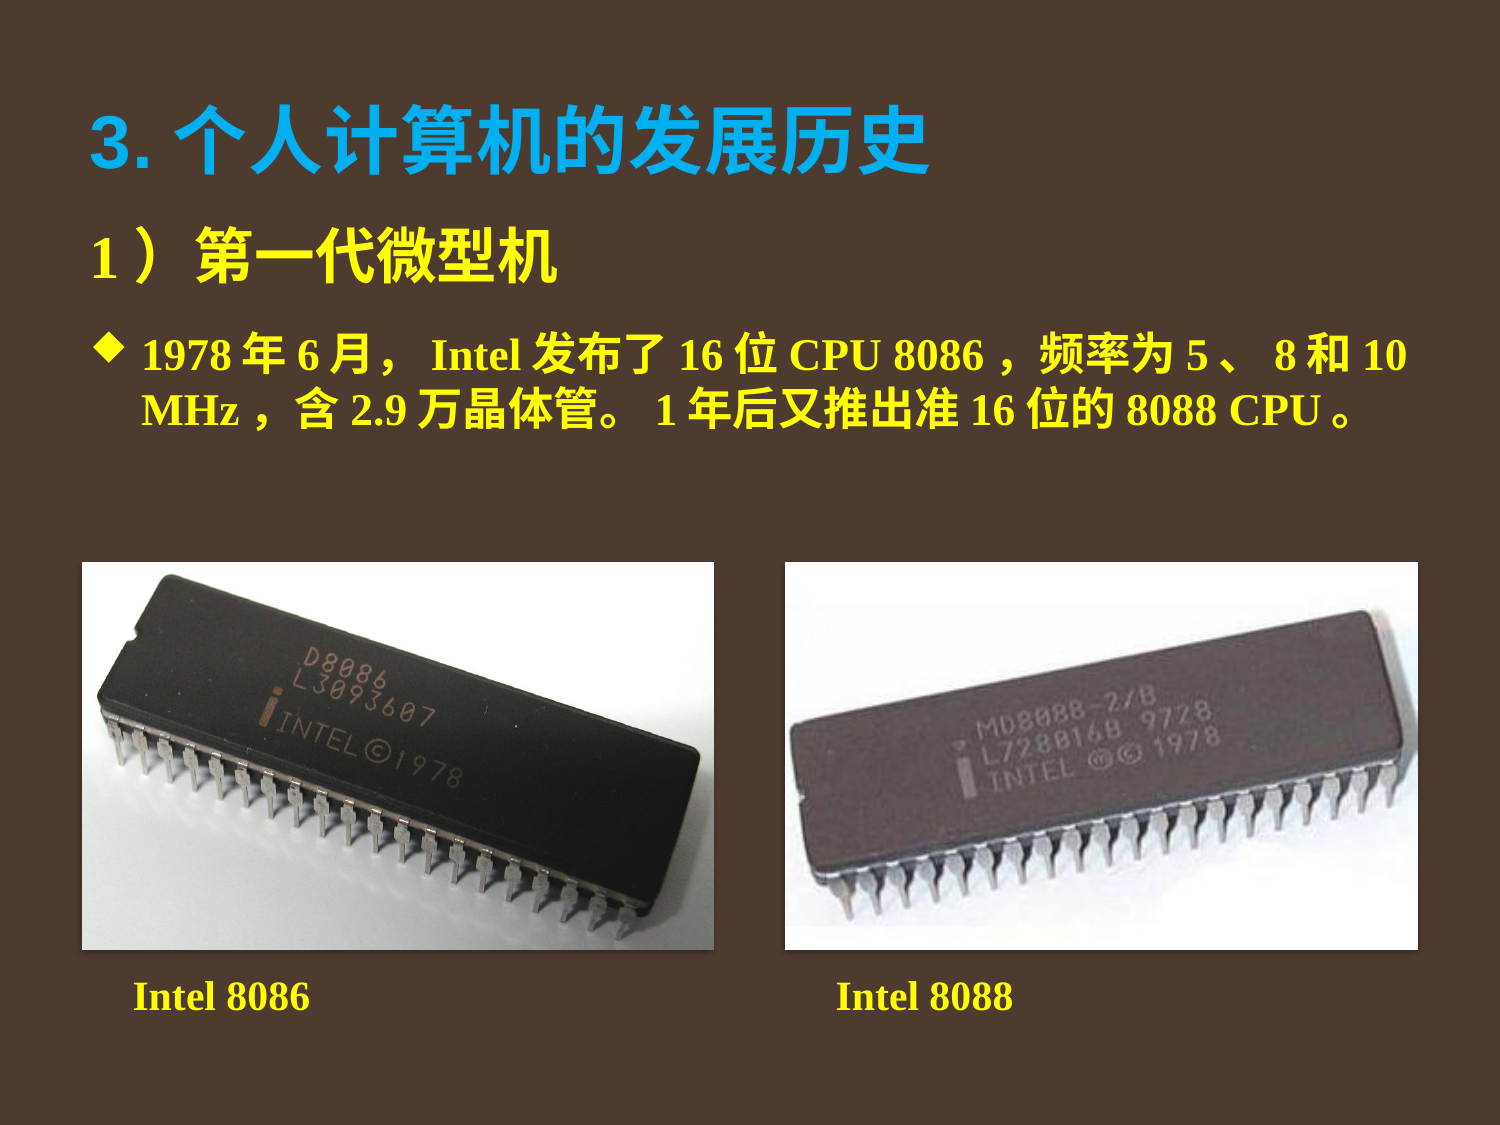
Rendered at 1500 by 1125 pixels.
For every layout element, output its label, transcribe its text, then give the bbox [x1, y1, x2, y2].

text_box Intel 8088 [820, 977, 1029, 1026]
picture [81, 561, 714, 950]
picture [784, 561, 1419, 950]
list 1）第一代微型机 1978年6月，Intel发布了16位CPU 8086，频率为5、8和10 MHz，含2.9万晶体管。1年后又推出准16位的8088 CPU。 [75, 210, 1425, 493]
text_box Intel 8086 [117, 977, 326, 1026]
title 3.个人计算机的发展历史 [75, 45, 1351, 210]
